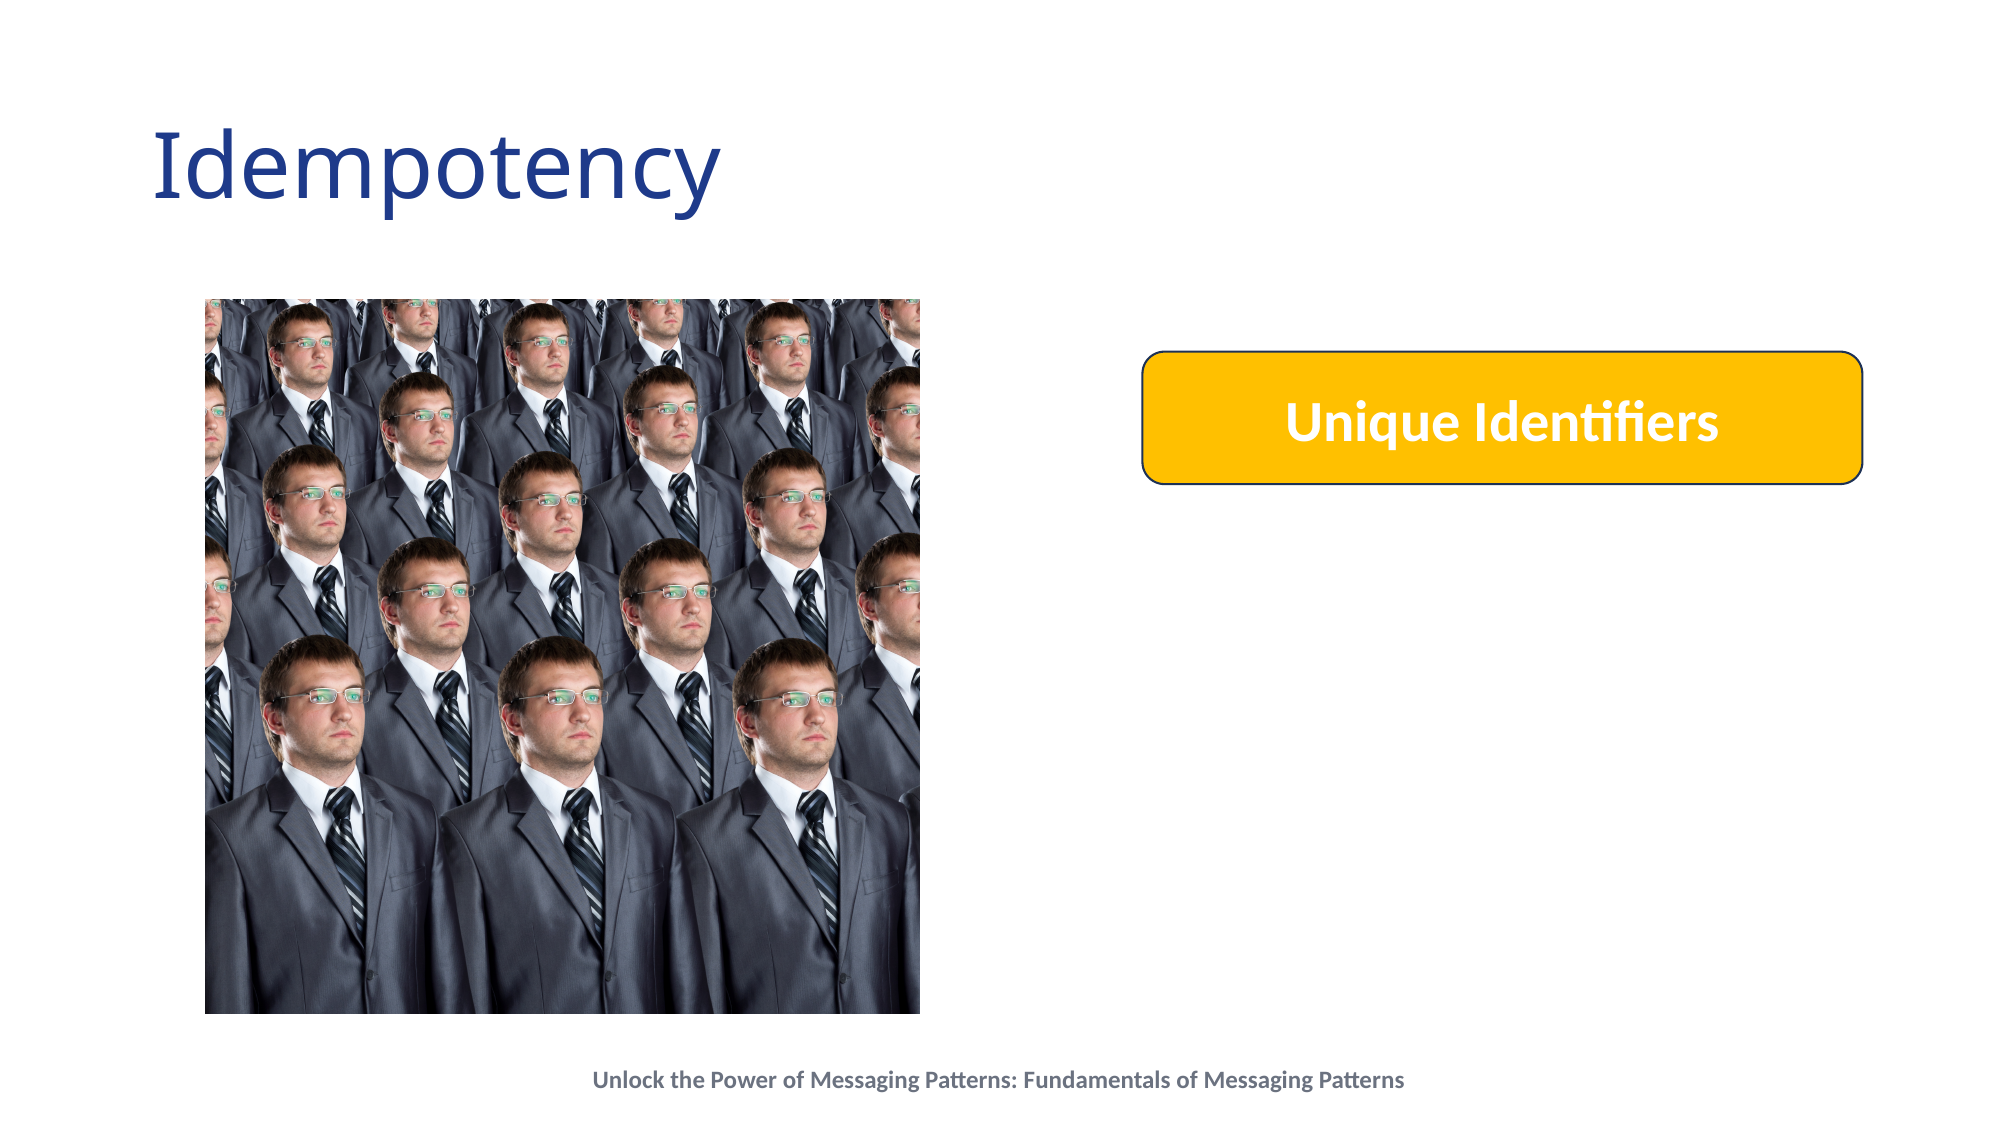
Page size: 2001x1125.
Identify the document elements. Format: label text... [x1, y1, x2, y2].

text_box Unique Identifiers [1141, 350, 1864, 486]
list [205, 299, 920, 1014]
title Idempotency [137, 59, 1863, 278]
